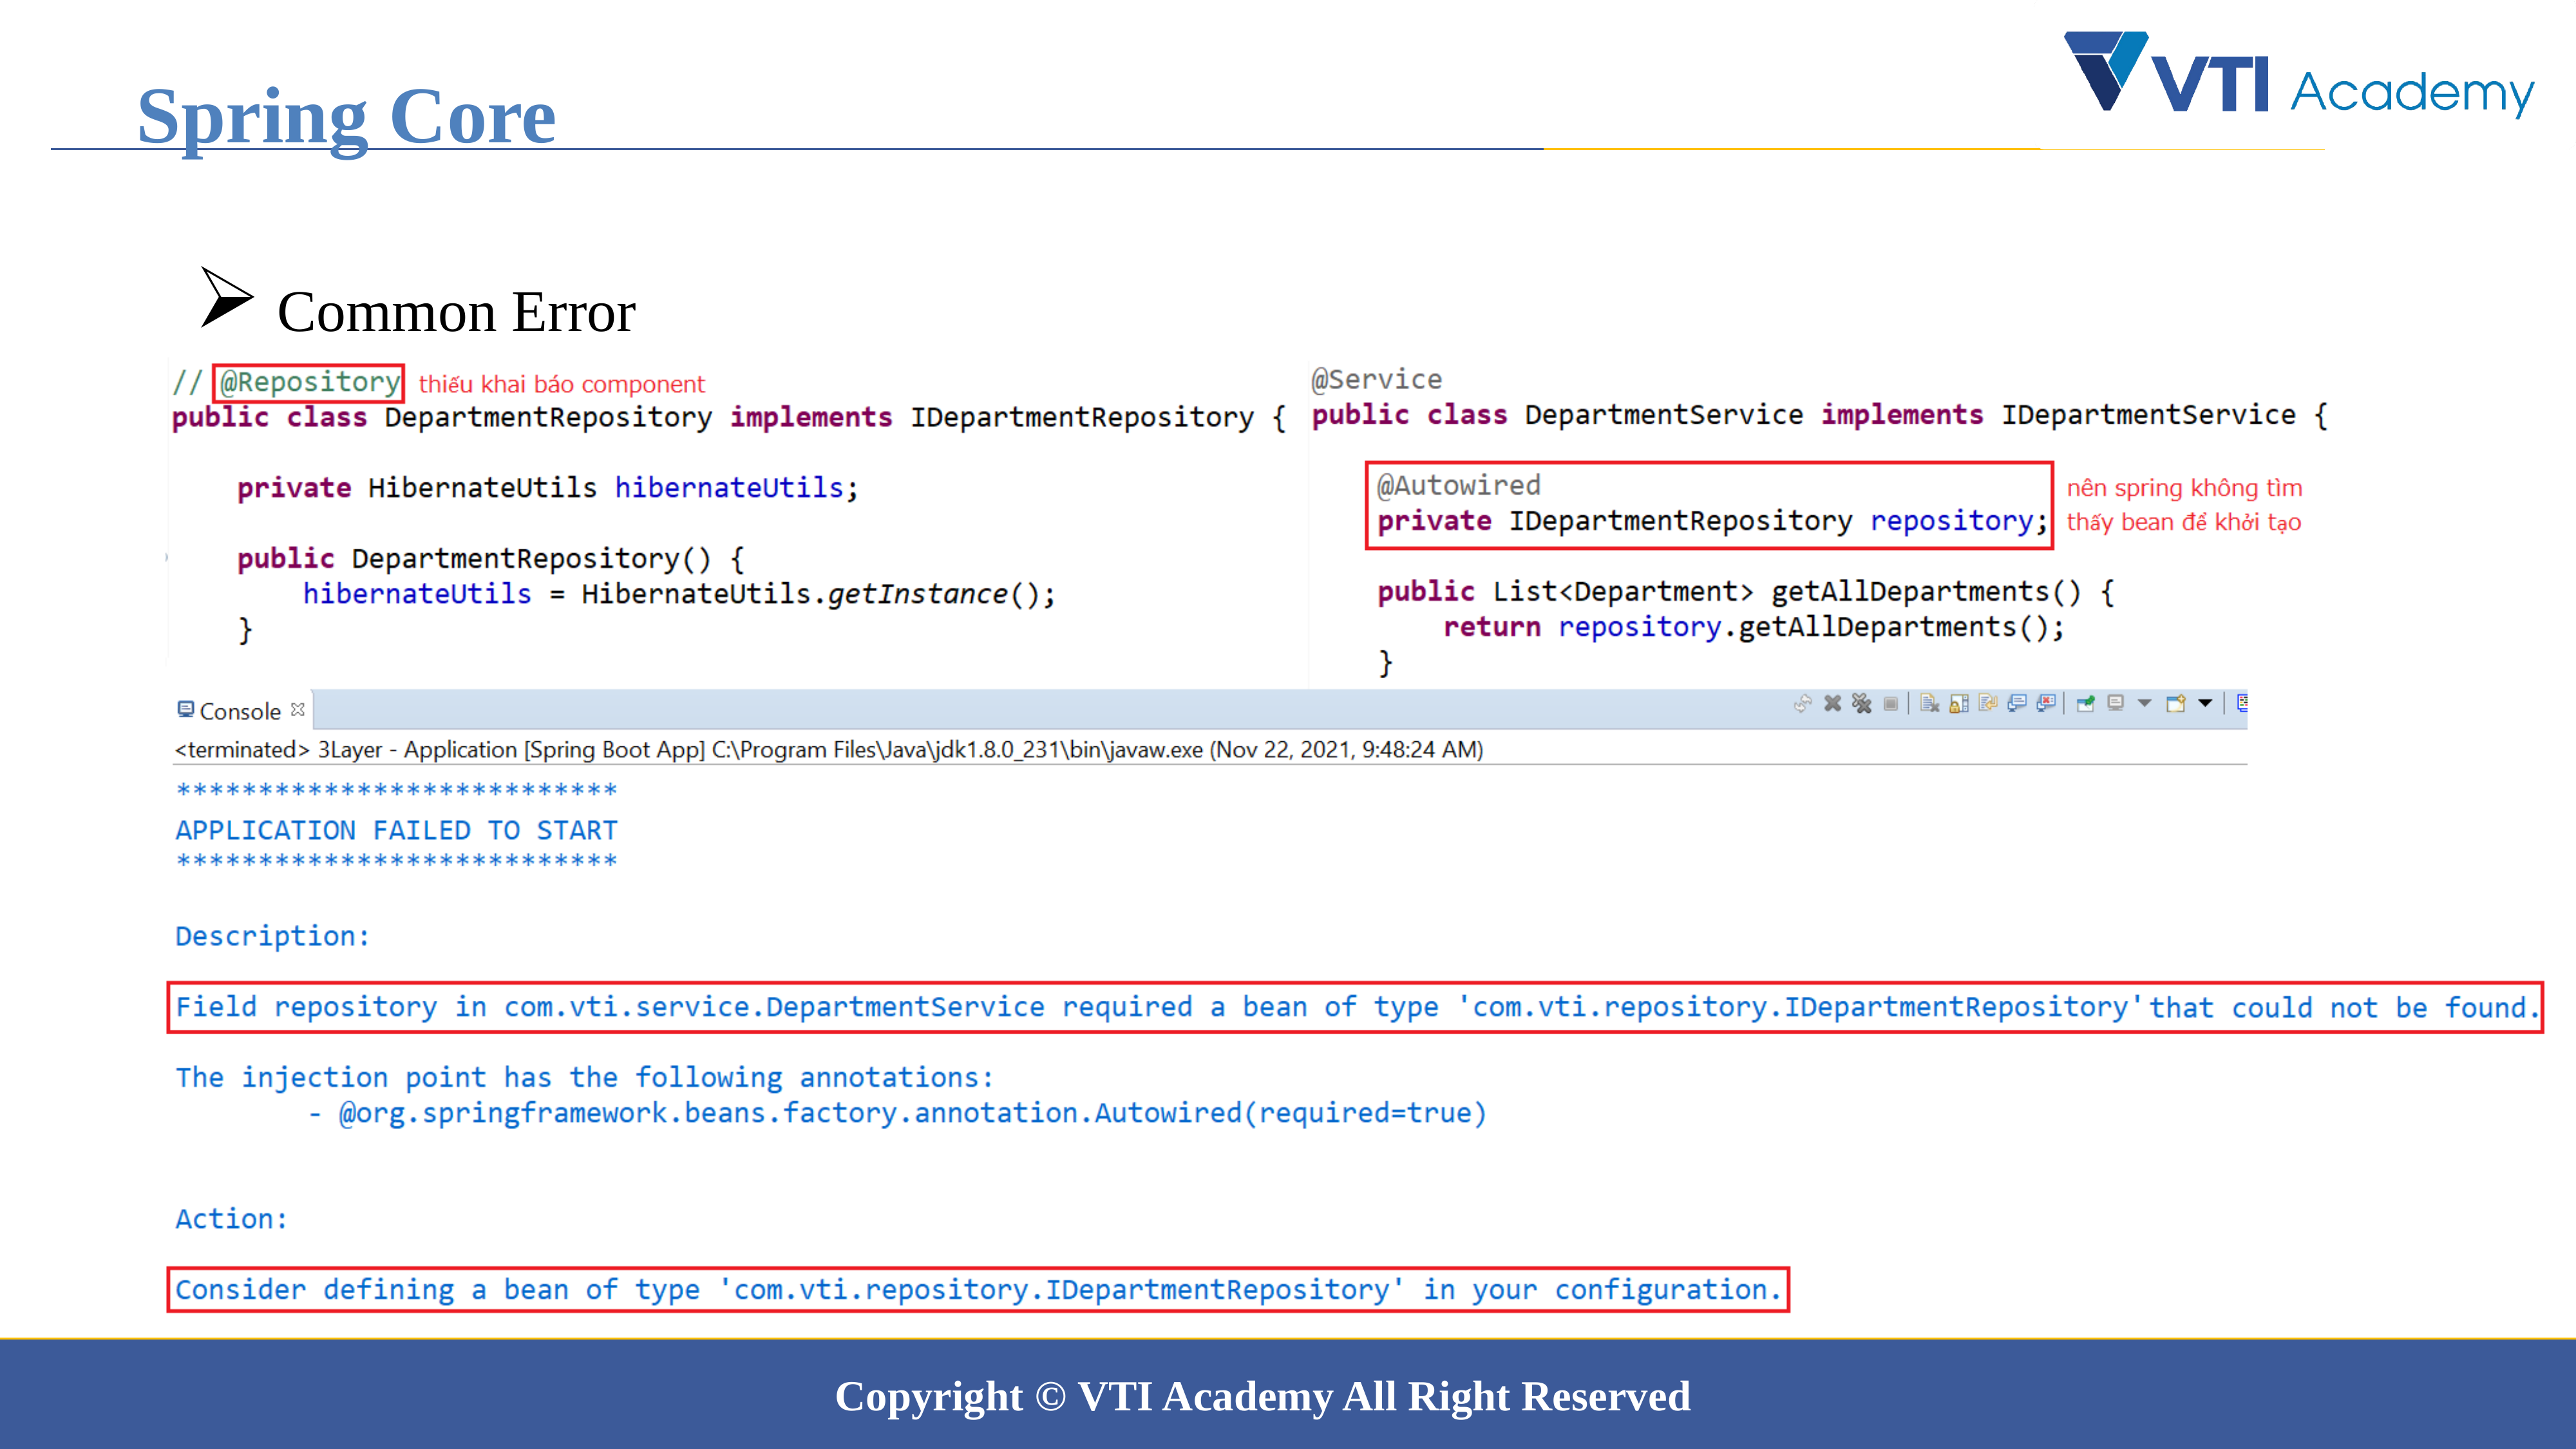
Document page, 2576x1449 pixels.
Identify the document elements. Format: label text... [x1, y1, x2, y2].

text_box Spring Core [126, 60, 1612, 161]
picture [165, 357, 2557, 1323]
text_box Common Error [185, 267, 697, 357]
picture [2034, 0, 2576, 149]
